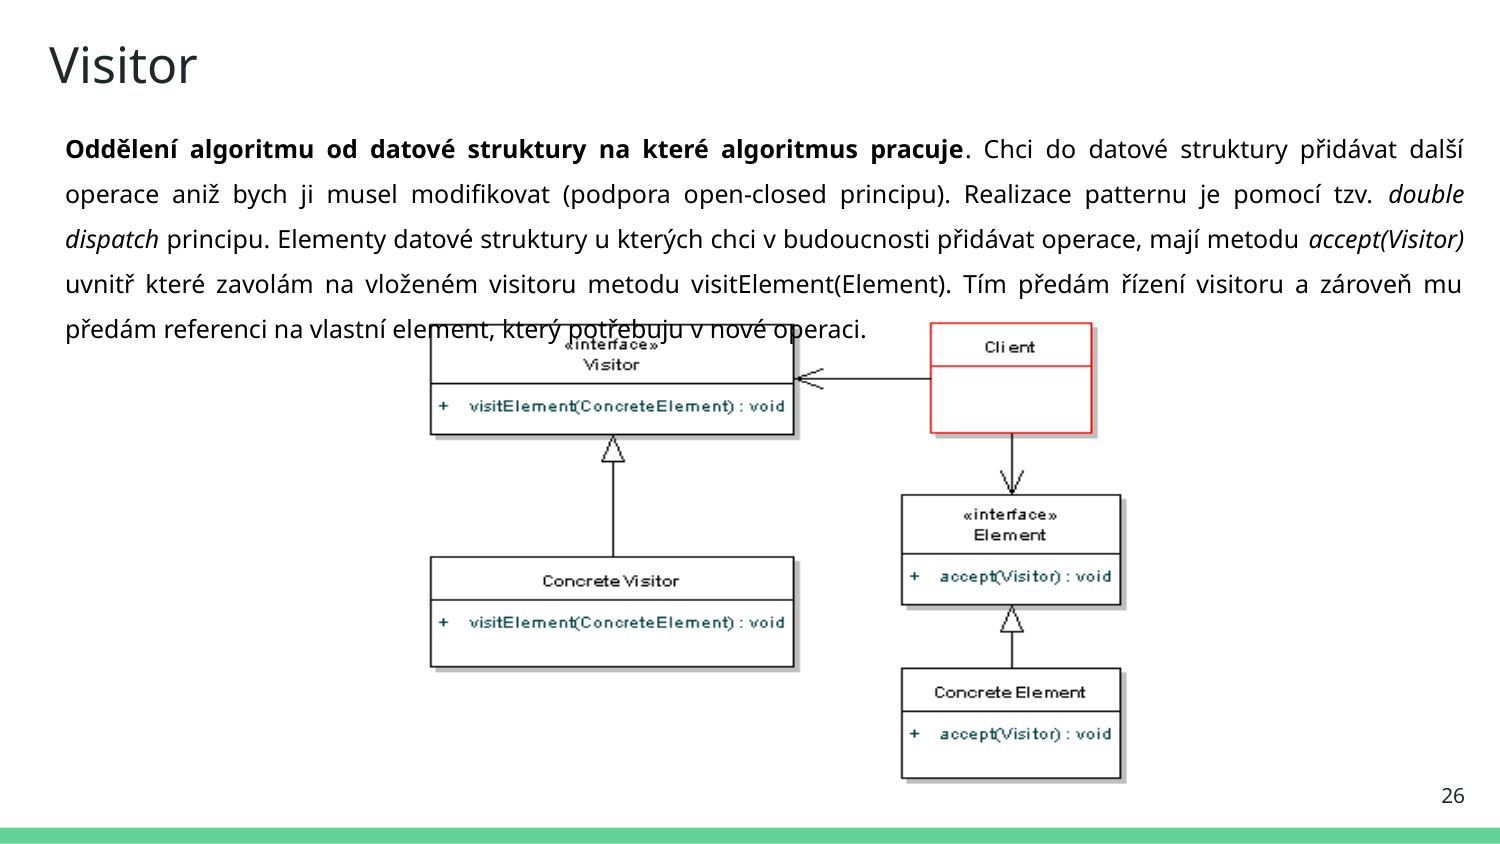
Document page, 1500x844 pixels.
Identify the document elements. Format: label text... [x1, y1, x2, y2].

title Visitor [34, 18, 1433, 113]
slide_number 26 [1389, 764, 1480, 830]
picture [369, 294, 1184, 819]
text_box Oddělení algoritmu od datové struktury na které algoritmus pracuje. Chci do datové struktury přidávat další operace aniž bych ji musel modifikovat (podpora open-closed principu). Realizace patternu je pomocí tzv. double dispatch principu. Elementy datové struktury u kterých chci v budoucnosti přidávat operace, mají metodu accept(Visitor) uvnitř které zavolám na vloženém visitoru metodu visitElement(Element). Tím předám řízení visitoru a zároveň mu předám referenci na vlastní element, který potřebuju v nové operaci. [50, 166, 1480, 371]
